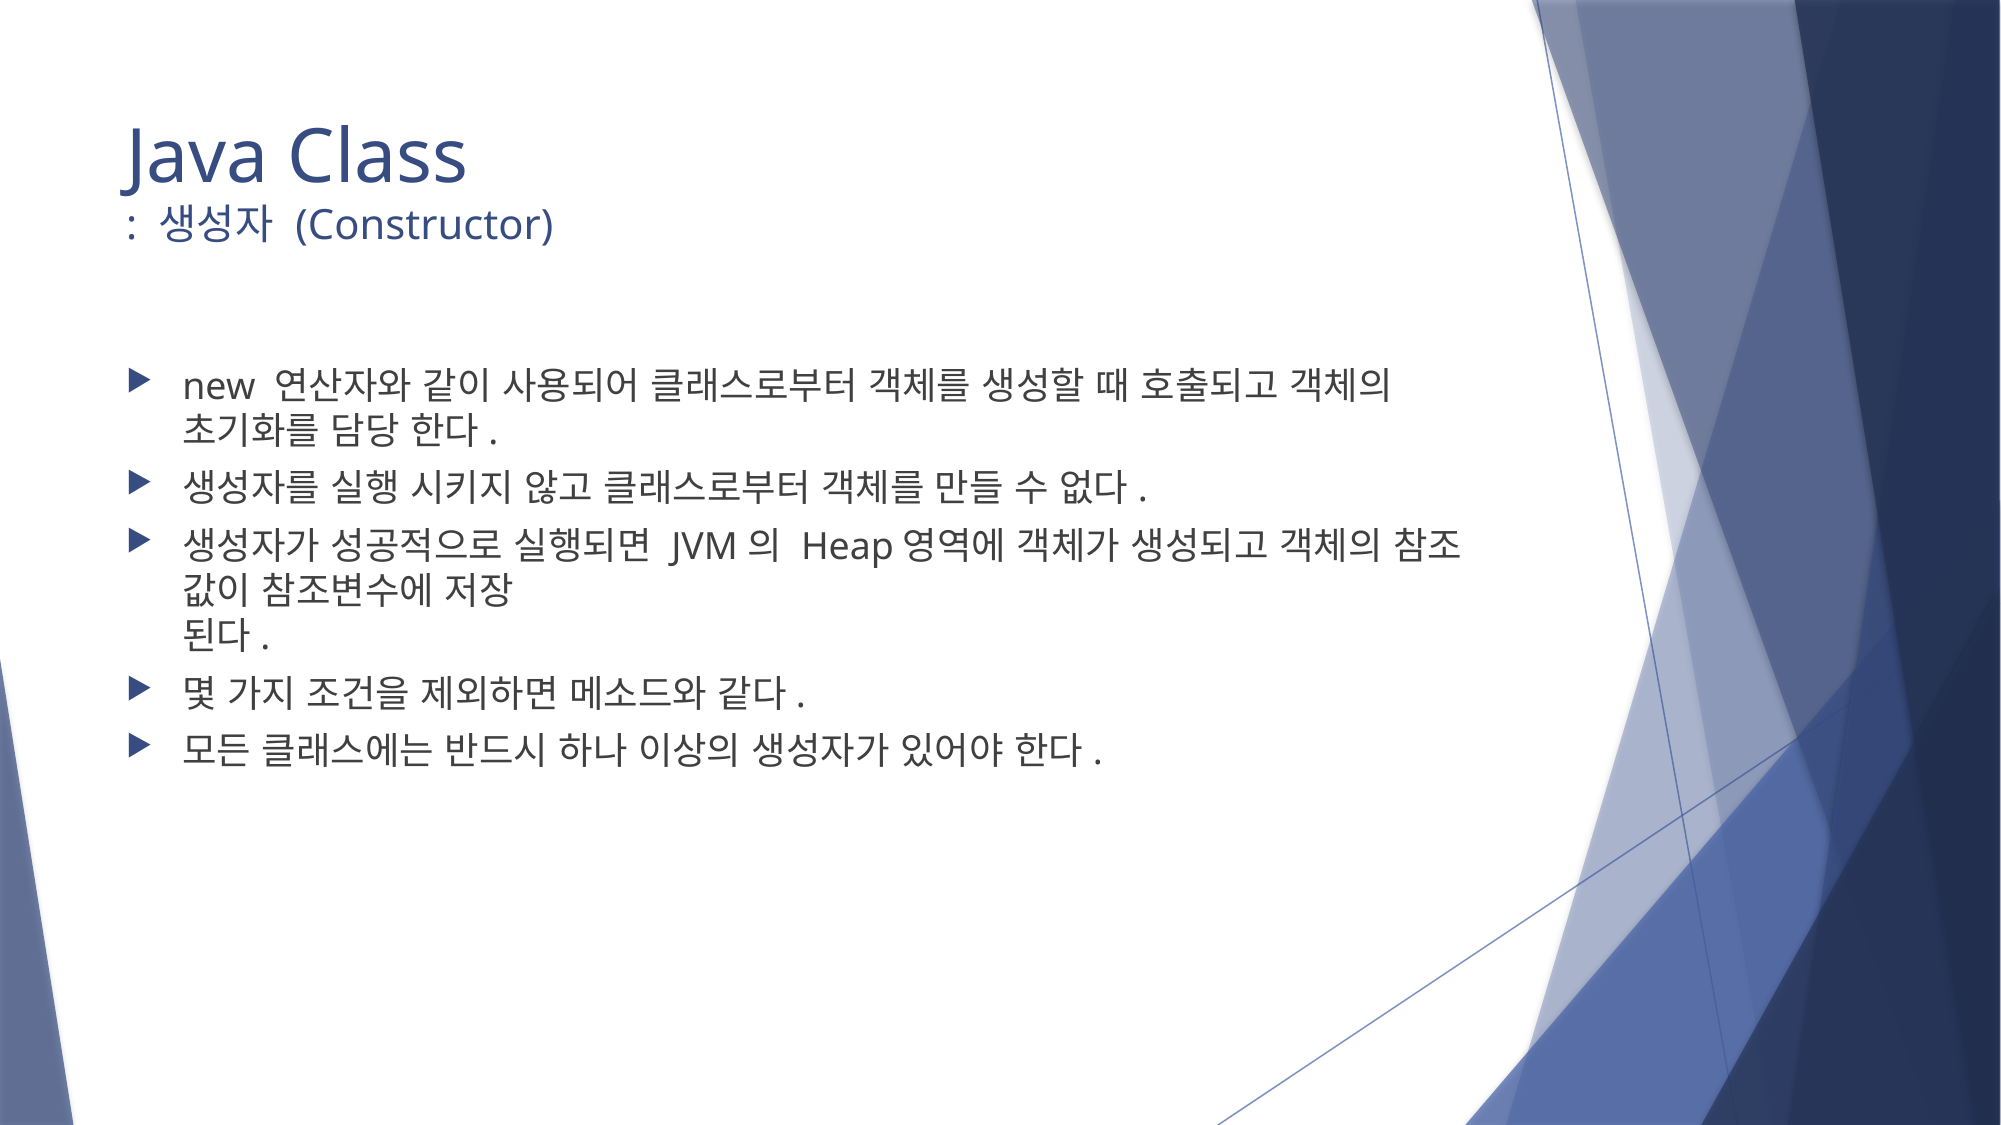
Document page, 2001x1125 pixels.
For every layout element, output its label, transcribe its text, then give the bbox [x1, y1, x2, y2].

title Java Class : 생성자 (Constructor) [111, 99, 1522, 317]
list new 연산자와 같이 사용되어 클래스로부터 객체를 생성할 때 호출되고 객체의 초기화를 담당 한다. 생성자를 실행 시키지 않고 클래스로부터 객체를 만들 수 없다. 생성자가 성공적으로 실행되면 JVM의 Heap영역에 객체가 생성되고 객체의 참조 값이 참조변수에 저장 된다. 몇 가지 조건을 제외하면 메소드와 같다. 모든 클래스에는 반드시 하나 이상의 생성자가 있어야 한다. [111, 354, 1522, 992]
